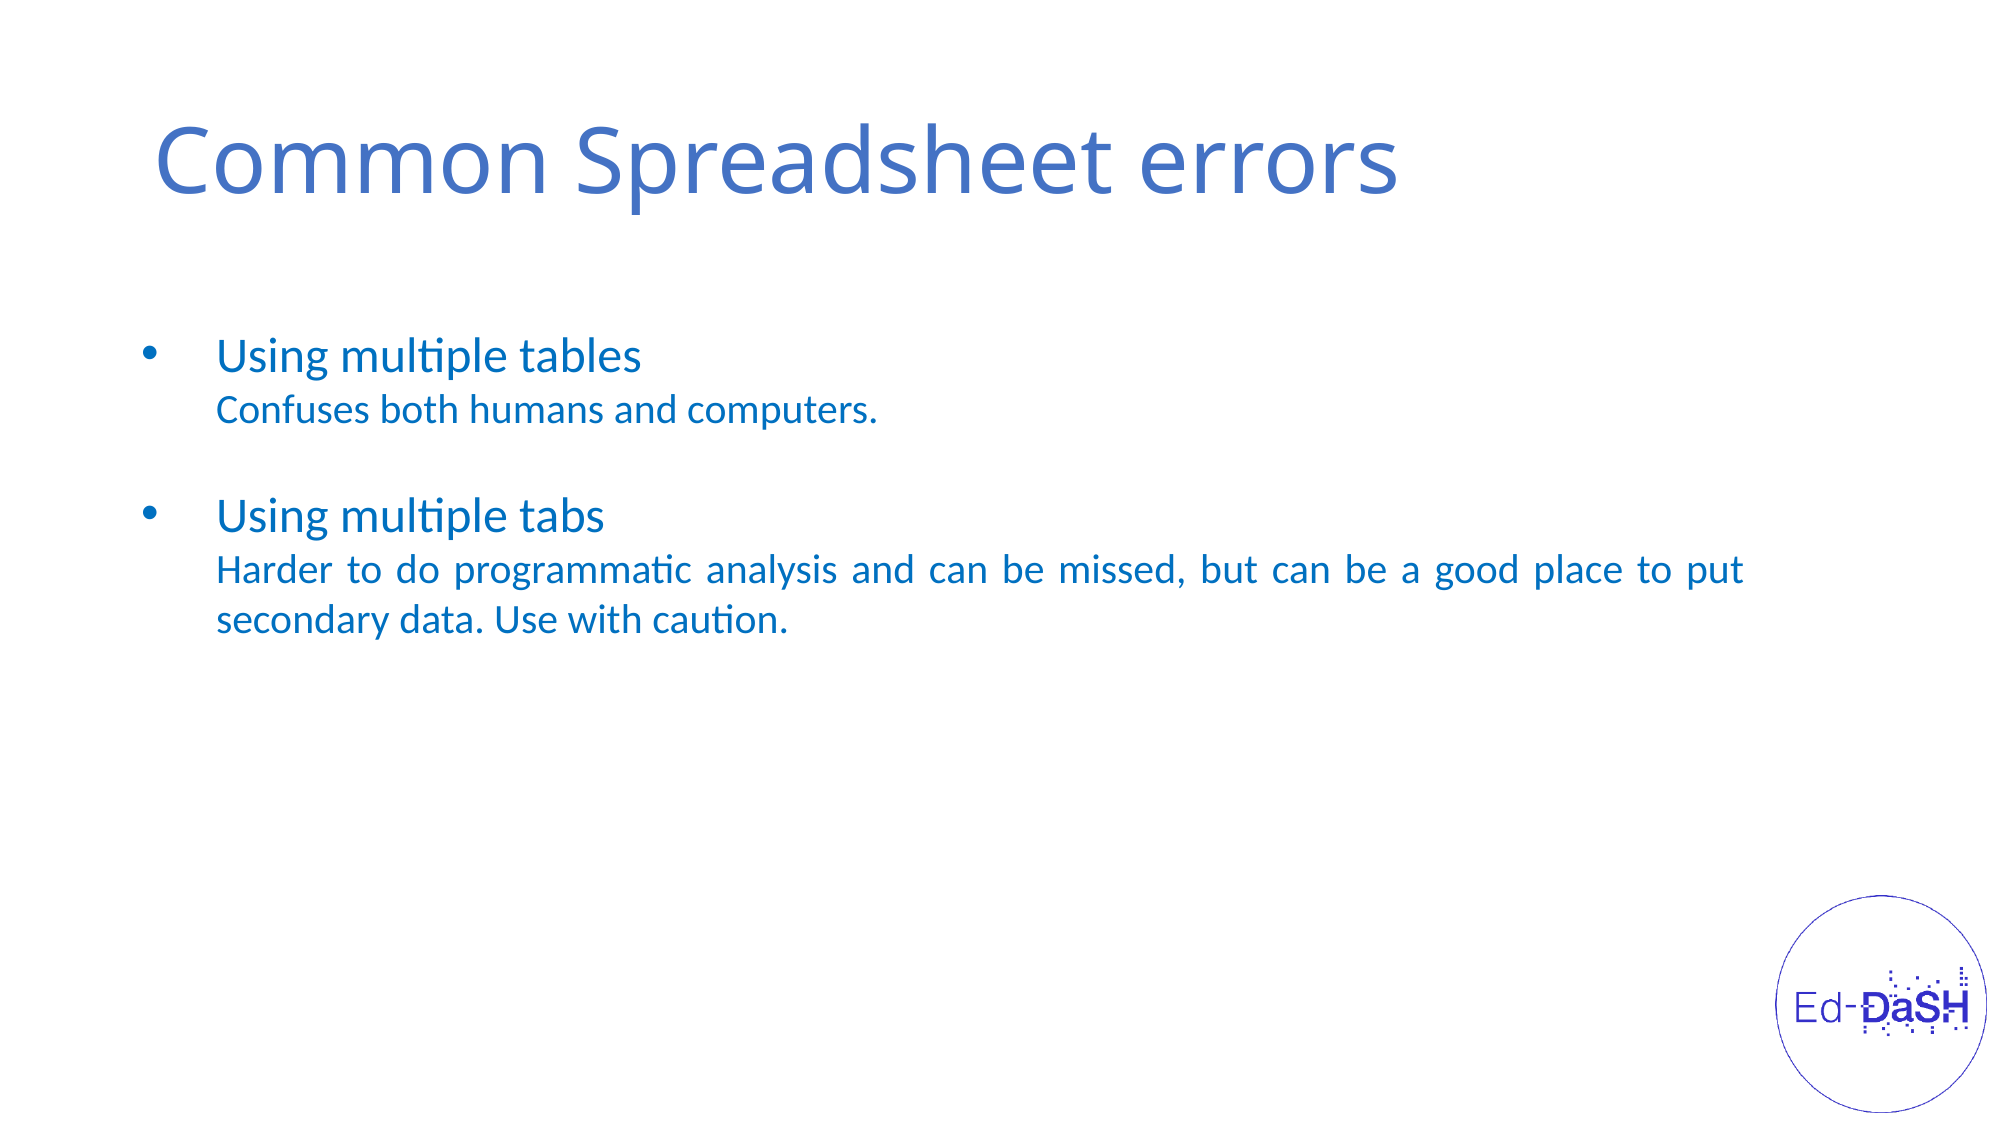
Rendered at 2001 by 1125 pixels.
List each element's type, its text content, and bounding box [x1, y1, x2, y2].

title Common Spreadsheet errors [139, 55, 1864, 273]
text_box Using multiple tables Confuses both humans and computers. Using multiple tabs Harder to do programmatic analysis and can be missed, but can be a good place to put secondary data. Use with caution. [126, 314, 1760, 710]
picture [1774, 895, 1987, 1113]
